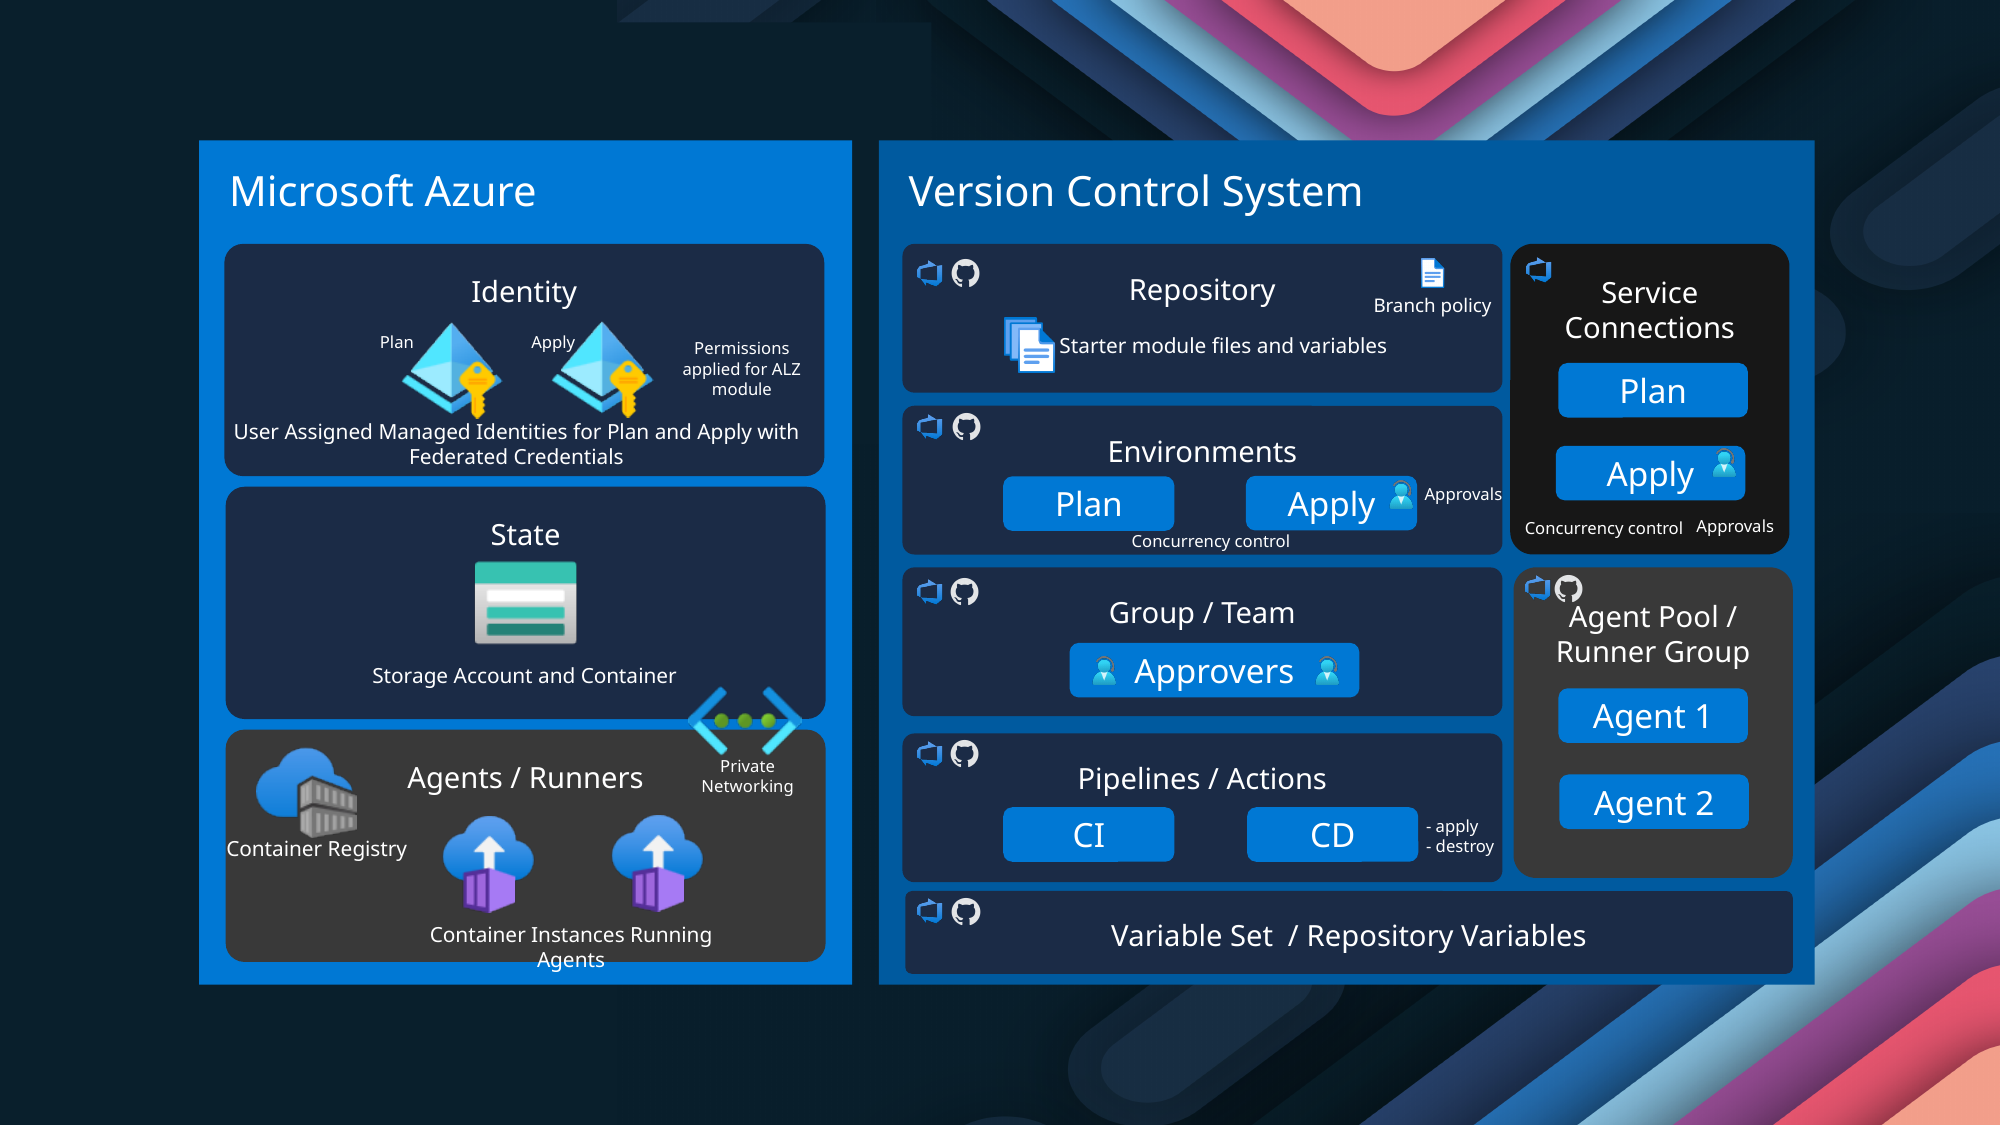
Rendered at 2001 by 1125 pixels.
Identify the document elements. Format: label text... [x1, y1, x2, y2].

picture [256, 739, 357, 840]
picture [400, 316, 503, 419]
text_box Agents / Runners [225, 729, 616, 962]
text_box Microsoft Azure [199, 861, 616, 985]
text_box Container Registry [192, 835, 440, 861]
text_box [95, 22, 616, 445]
picture [471, 549, 580, 657]
text_box Microsoft Azure [199, 140, 616, 835]
picture [440, 815, 537, 913]
text_box Identity [224, 243, 616, 463]
text_box Storage Account and Container [357, 662, 616, 688]
text_box Apply [503, 331, 551, 352]
text_box Identity [229, 470, 616, 477]
text_box State [225, 486, 616, 720]
picture [551, 0, 2000, 1125]
text_box User Assigned Managed Identities for Plan and Apply with Federated Credentials [225, 418, 616, 470]
text_box Container Instances Running Agents [404, 921, 616, 972]
text_box Plan [334, 332, 400, 353]
